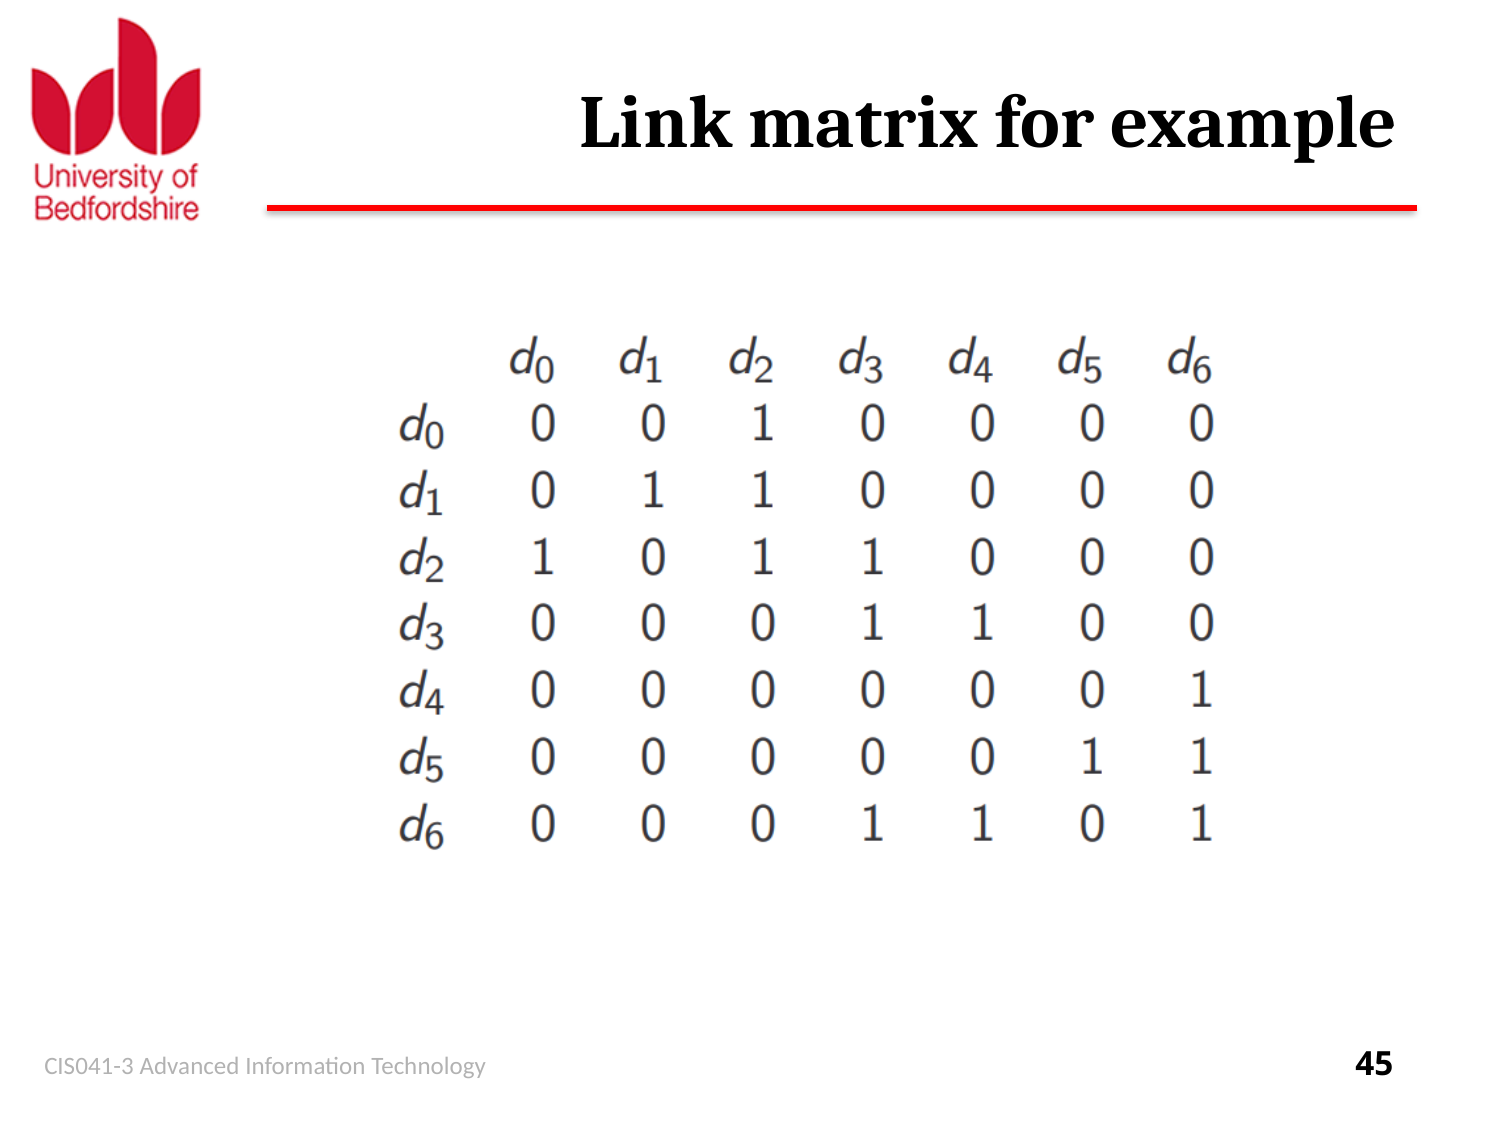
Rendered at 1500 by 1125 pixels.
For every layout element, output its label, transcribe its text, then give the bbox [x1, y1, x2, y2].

picture [0, 0, 237, 236]
footer CIS041-3 Advanced Information Technology [29, 1035, 514, 1095]
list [324, 271, 1275, 938]
title Link matrix for example [262, 61, 1413, 174]
